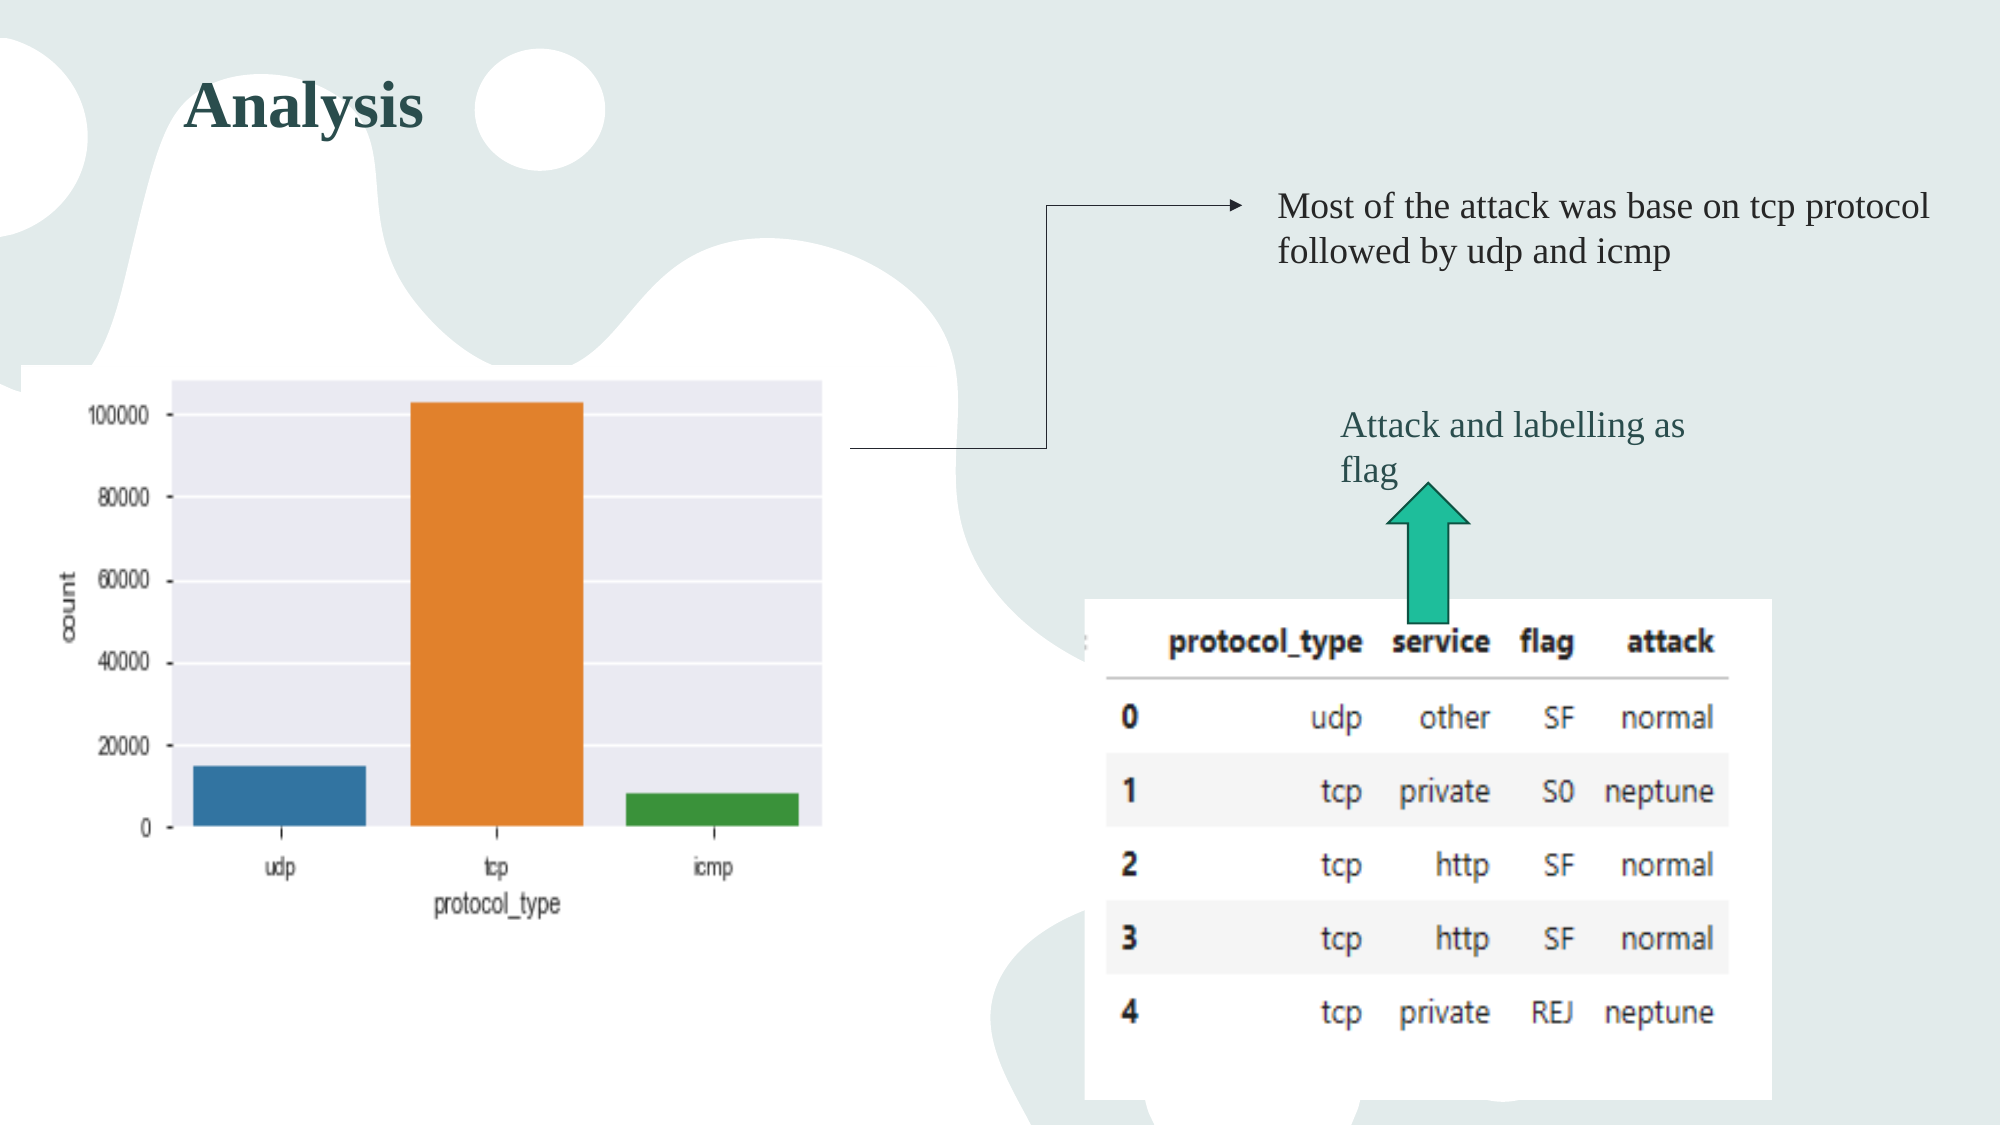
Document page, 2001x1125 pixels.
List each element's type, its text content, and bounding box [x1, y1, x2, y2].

text_box Analysis [168, 53, 480, 148]
picture [21, 365, 937, 950]
text_box [1385, 498, 1472, 599]
text_box Attack and labelling as flag [1325, 393, 1717, 498]
text_box Most of the attack was base on tcp protocol followed by udp and icmp [1262, 173, 1962, 278]
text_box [850, 205, 1243, 449]
picture [1084, 599, 1772, 1100]
